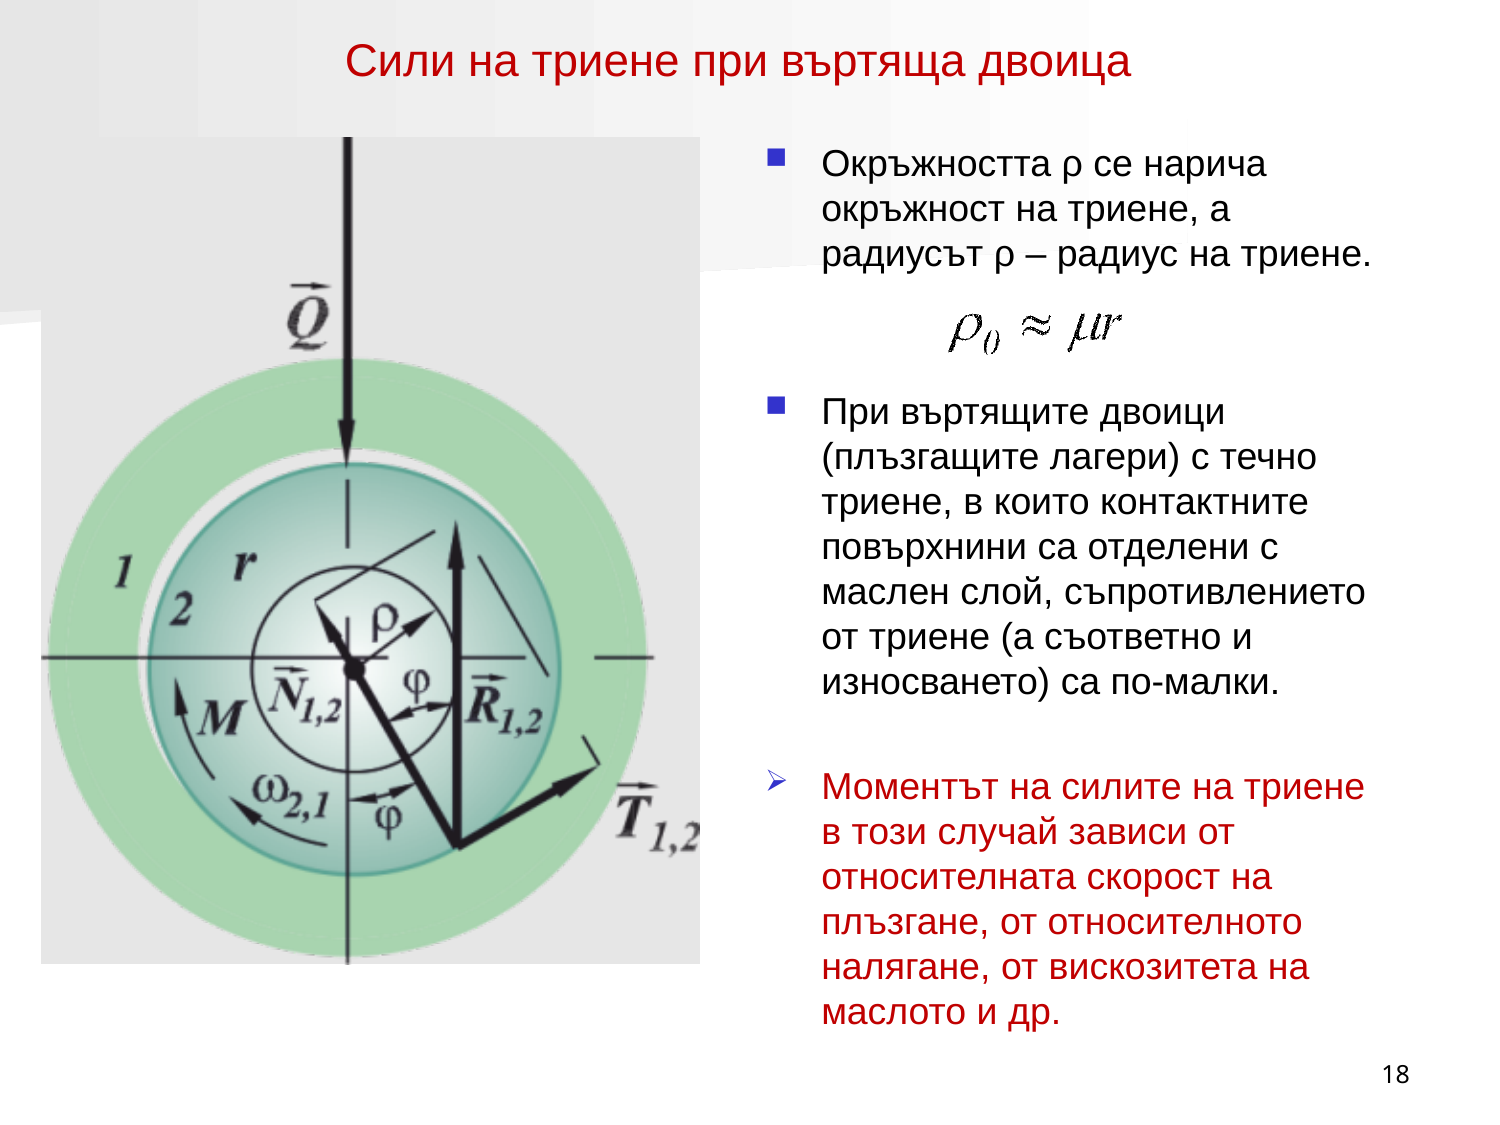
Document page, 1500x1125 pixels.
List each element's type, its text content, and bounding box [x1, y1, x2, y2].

picture [41, 137, 700, 965]
title Сили на триене при въртяща двоица [63, 50, 1414, 122]
slide_number 18 [1074, 1025, 1425, 1100]
list Окръжността ρ се нарича окръжност на триене, а радиусът ρ – радиус на триене. При въртящите двоици (плъзгащите лагери) с течно триене, в които контактните повърхнини са отделени с маслен слой, съпротивлението от триене (а съответно и износването) са по-малки. Моментът на силите на триене в този случай зависи от относителната скорост на плъзгане, от относителното налягане, от вискозитета на маслото и др. [750, 131, 1409, 589]
picture [927, 297, 1127, 381]
